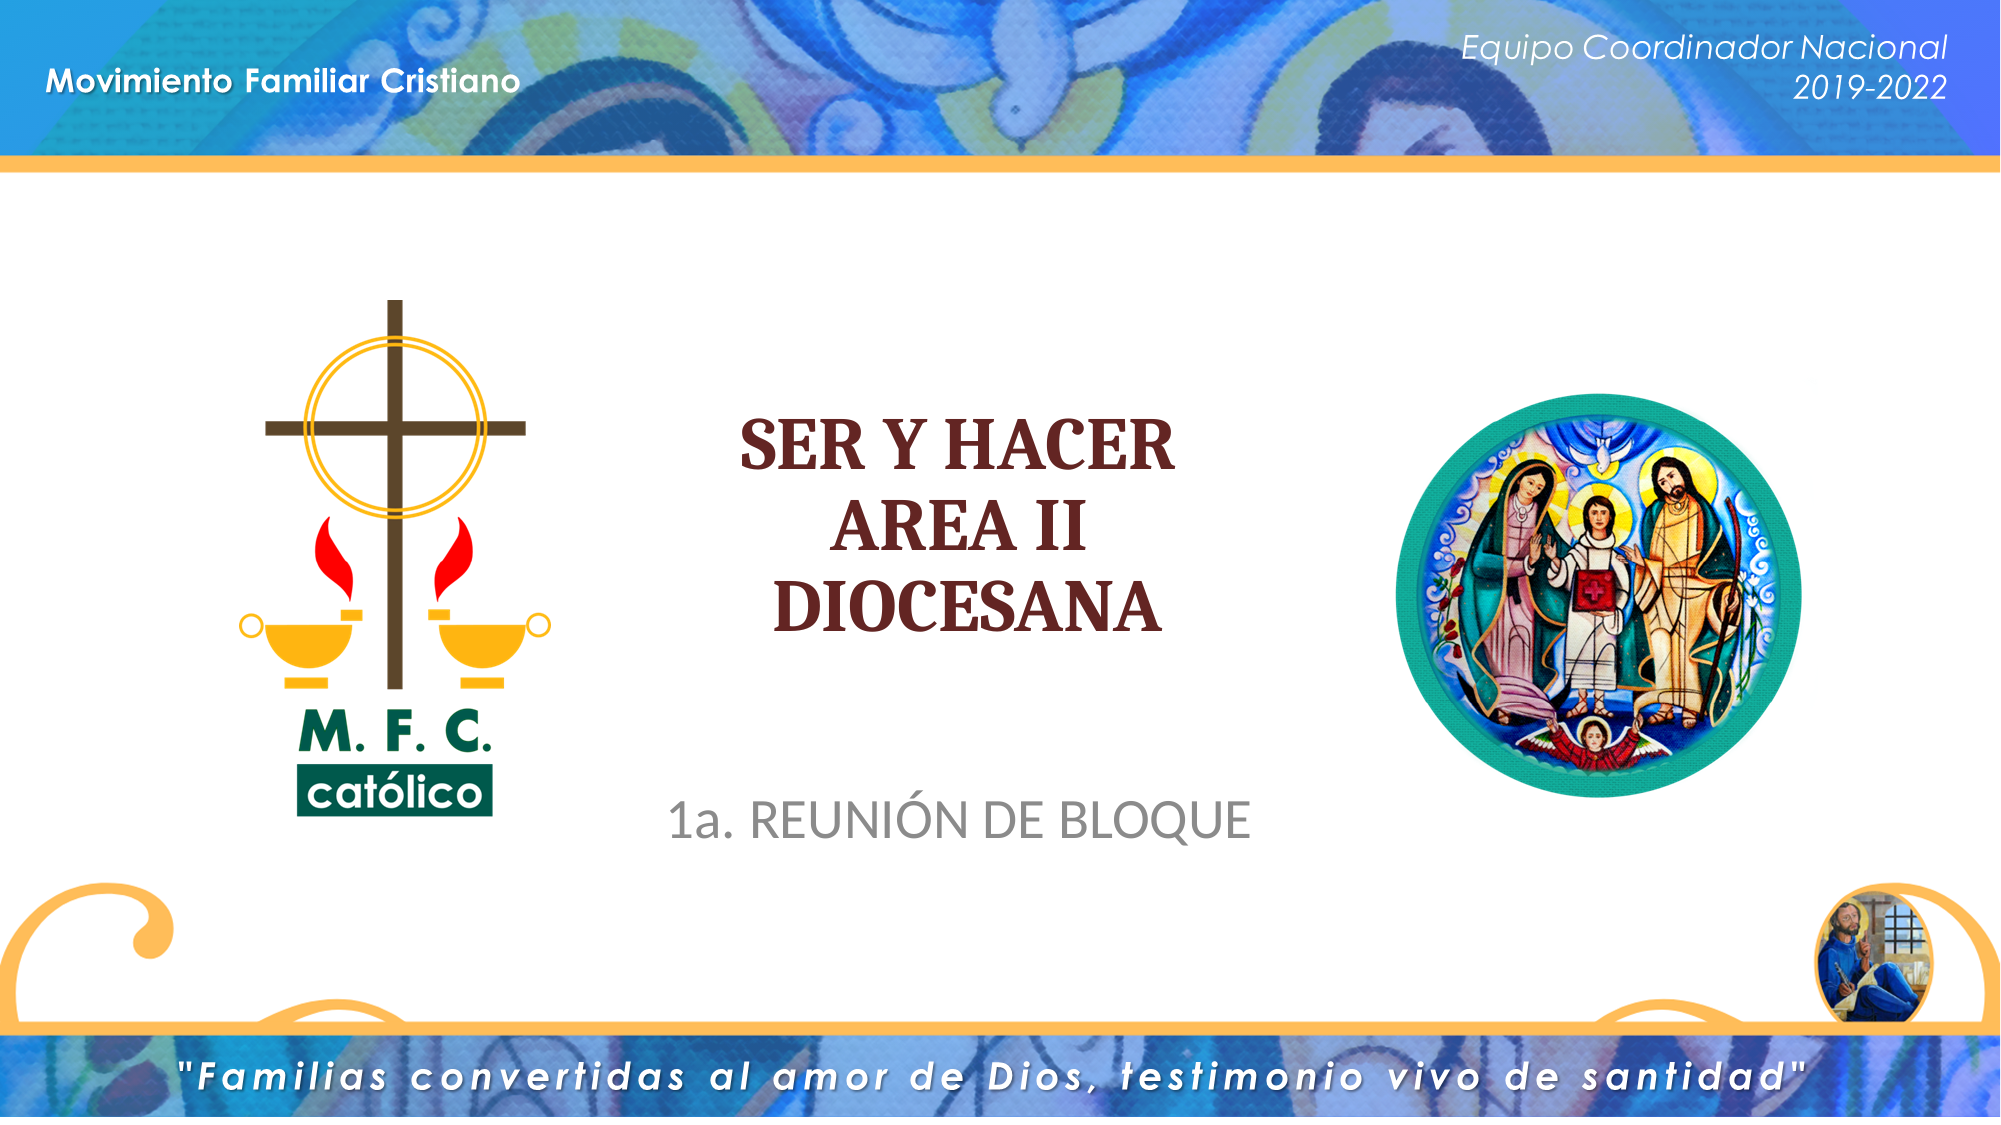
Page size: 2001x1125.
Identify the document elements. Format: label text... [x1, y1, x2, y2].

subtitle 1a. REUNIÓN DE BLOQUE [643, 772, 1275, 904]
text_box SER Y HACER AREA II DIOCESANA [555, 374, 1363, 678]
picture [0, 0, 2001, 1125]
